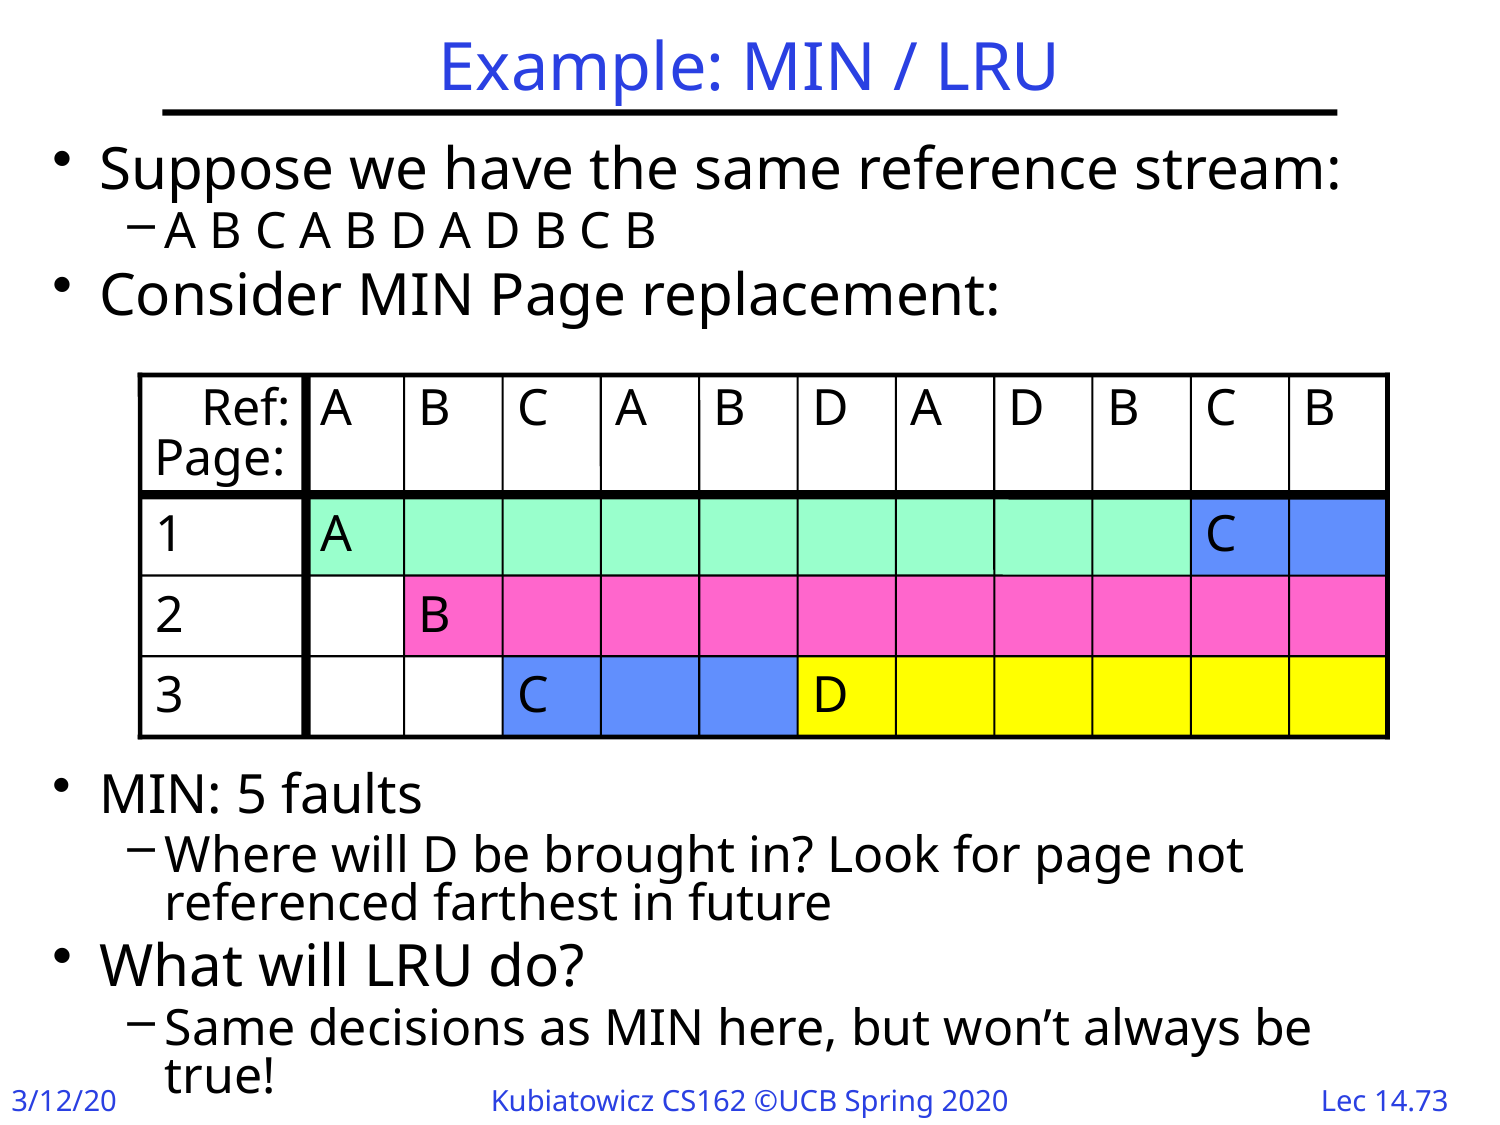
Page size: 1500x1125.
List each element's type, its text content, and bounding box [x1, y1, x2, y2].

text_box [139, 374, 1388, 738]
list Suppose we have the same reference stream: A B C A B D A D B C B Consider MIN Page replacement: MIN: 5 faults Where will D be brought in? Look for page not referenced farthest in future What will LRU do? Same decisions as MIN here, but won’t always be true! [37, 137, 1450, 1113]
title Example: MIN / LRU [162, 24, 1338, 113]
